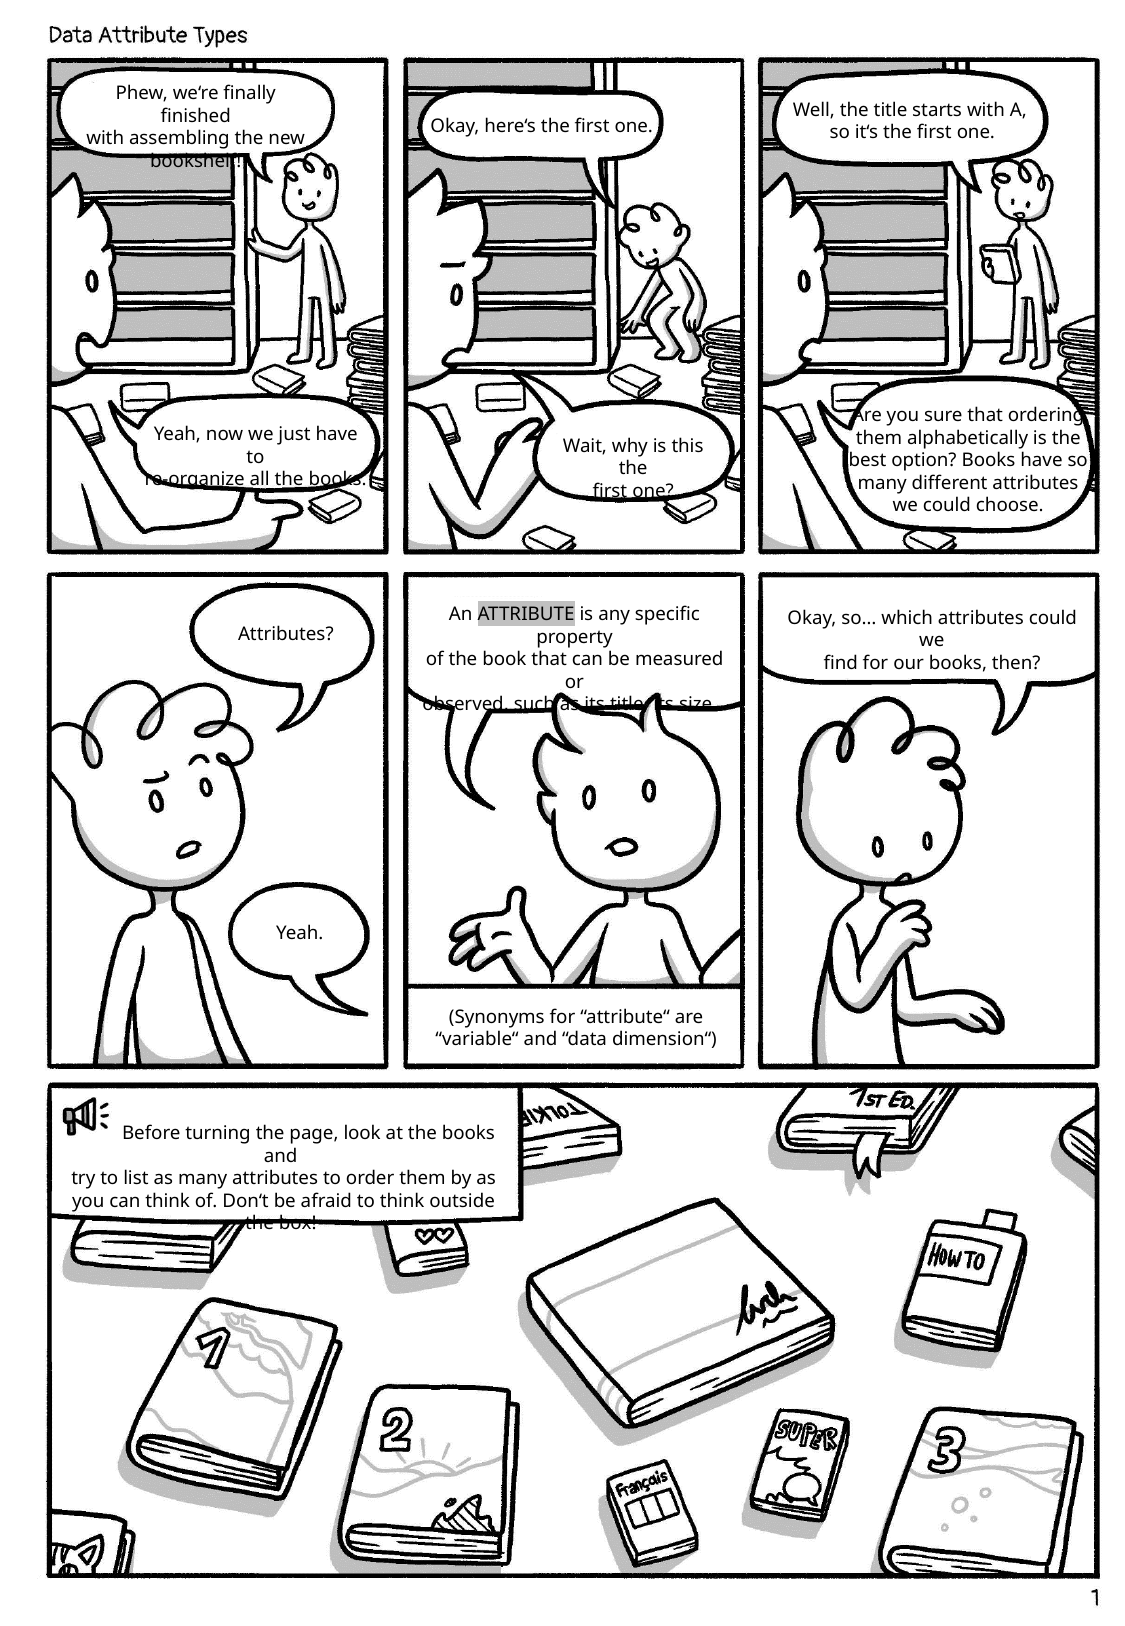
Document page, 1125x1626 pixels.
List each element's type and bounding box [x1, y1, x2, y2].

text_box [0, 0, 1125, 1625]
